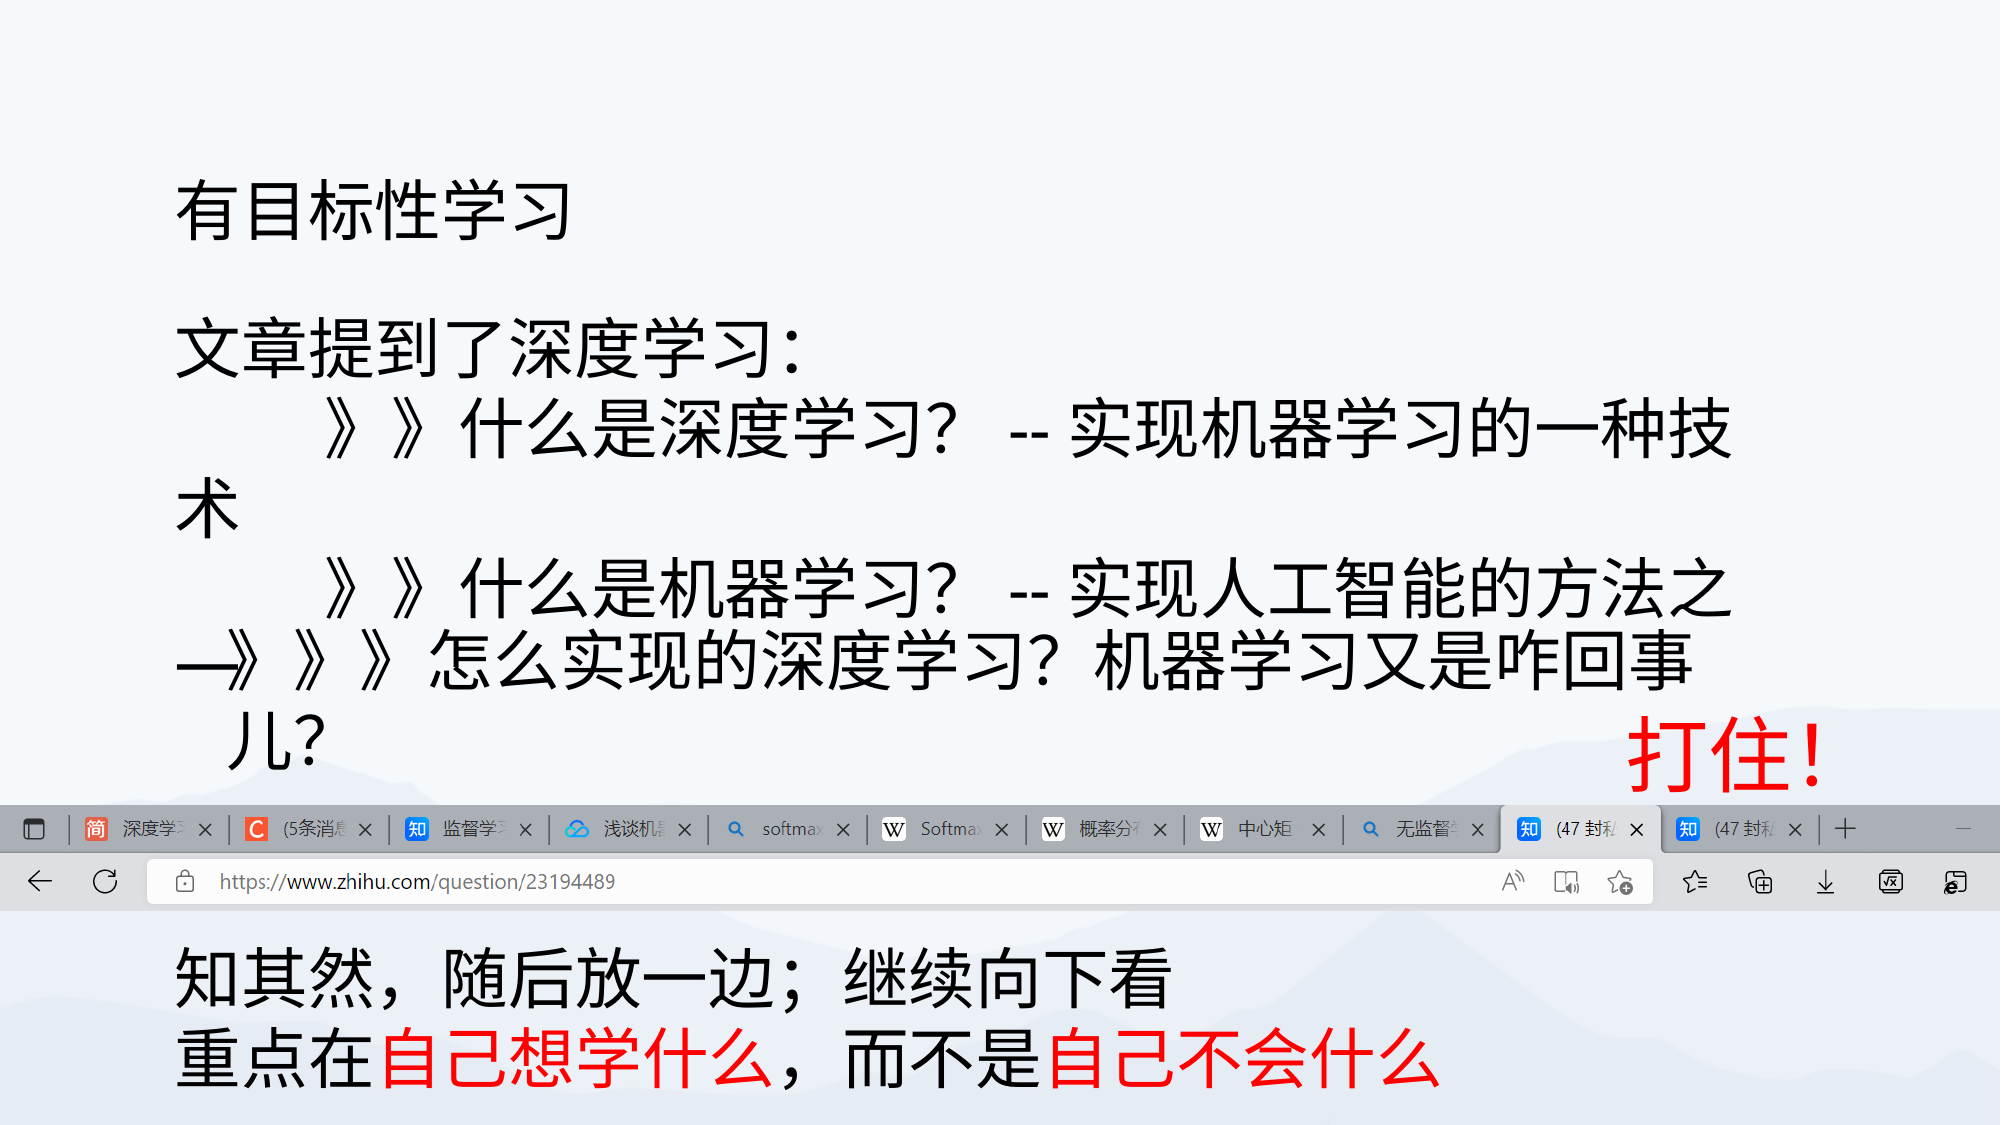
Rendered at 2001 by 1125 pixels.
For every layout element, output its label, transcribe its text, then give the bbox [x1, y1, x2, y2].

text_box 文章提到了深度学习： 》》什么是深度学习？--实现机器学习的一种技术 》》什么是机器学习？--实现人工智能的方法之一 [159, 299, 1808, 715]
text_box 打住！ [1610, 696, 1892, 805]
picture [0, 805, 2000, 911]
text_box 》》》怎么实现的深度学习？机器学习又是咋回事儿？ [211, 611, 1789, 786]
text_box 有目标性学习 [159, 161, 1751, 257]
text_box 知其然，随后放一边；继续向下看 重点在自己想学什么，而不是自己不会什么 [159, 929, 1737, 1104]
